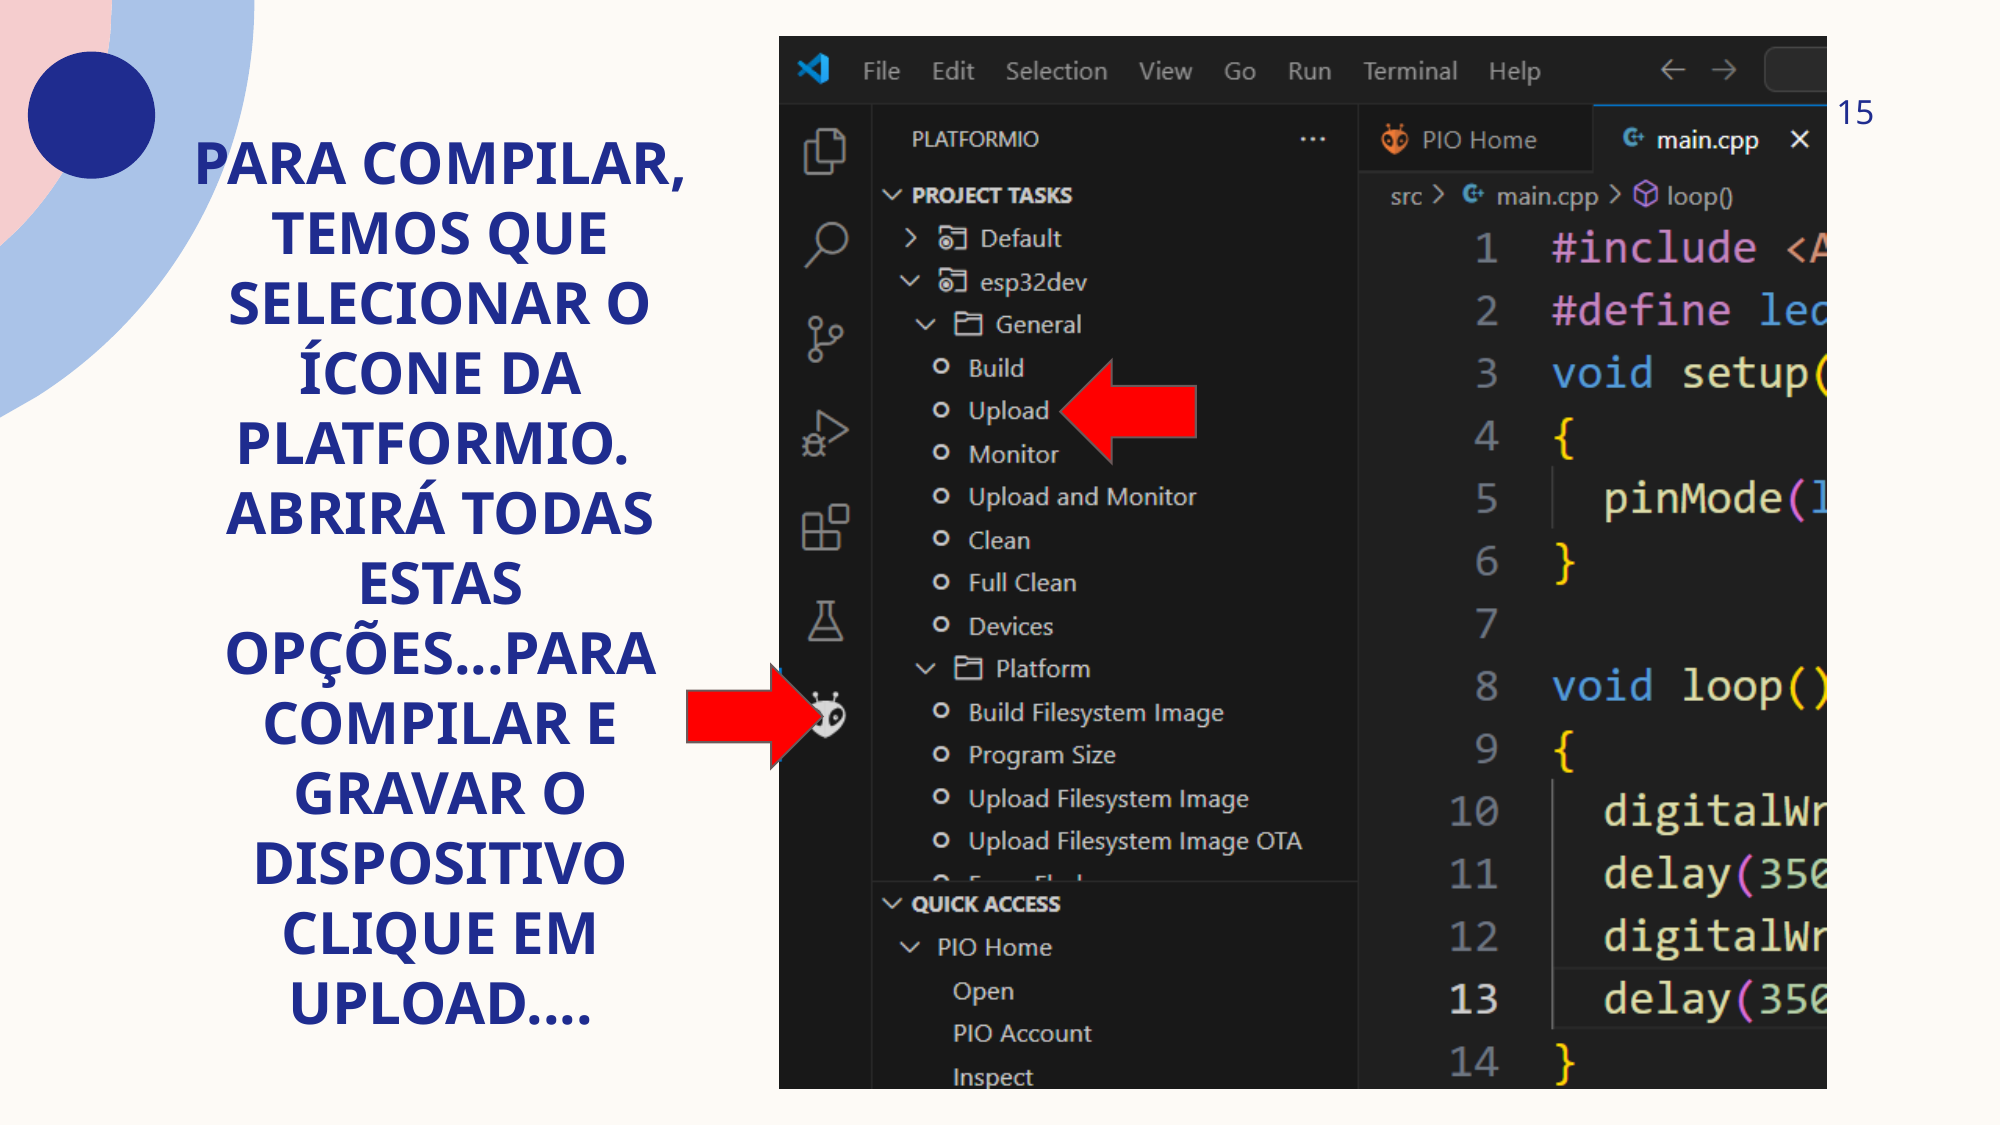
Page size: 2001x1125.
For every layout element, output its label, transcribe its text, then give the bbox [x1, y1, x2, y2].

text_box [686, 662, 779, 771]
picture [779, 36, 1827, 1089]
slide_number 15 [1827, 75, 1875, 153]
title Para compilar, temos que selecionar o ícone da platformio. Abrirá todas estas opções...para compilar e gravar o dispositivo clique em upload.... [150, 871, 731, 1037]
